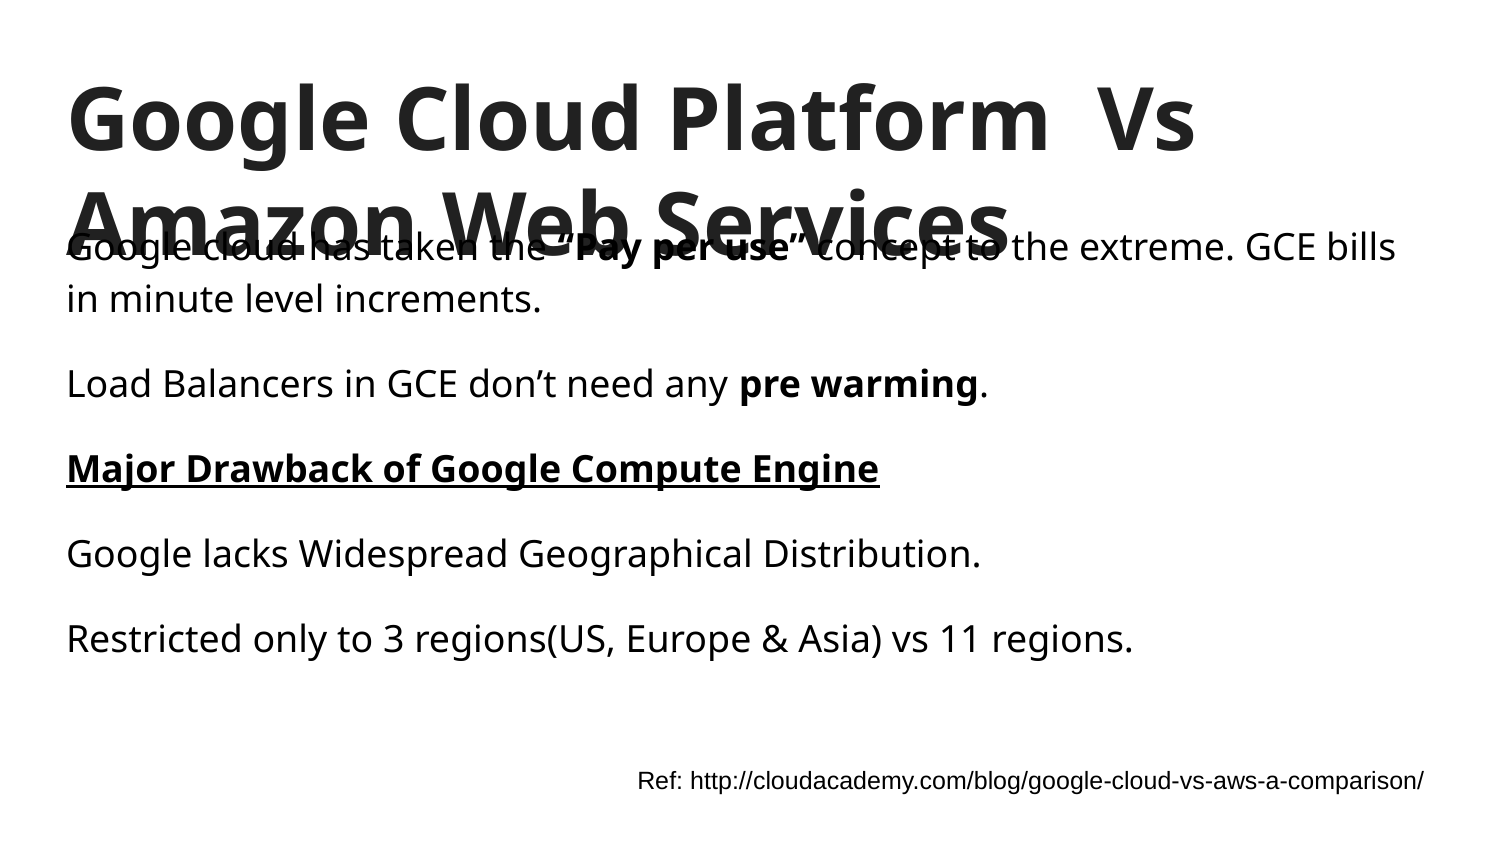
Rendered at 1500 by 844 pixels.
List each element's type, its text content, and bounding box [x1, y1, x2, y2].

text_box Ref: http://cloudacademy.com/blog/google-cloud-vs-aws-a-comparison/ [622, 749, 1449, 804]
list Google cloud has taken the “Pay per use” concept to the extreme. GCE bills in minute level increments. Load Balancers in GCE don’t need any pre warming. Major Drawback of Google Compute Engine Google lacks Widespread Geographical Distribution. Restricted only to 3 regions(US, Europe & Asia) vs 11 regions. [51, 201, 1449, 750]
title Google Cloud Platform Vs Amazon Web Services [51, 48, 1449, 180]
